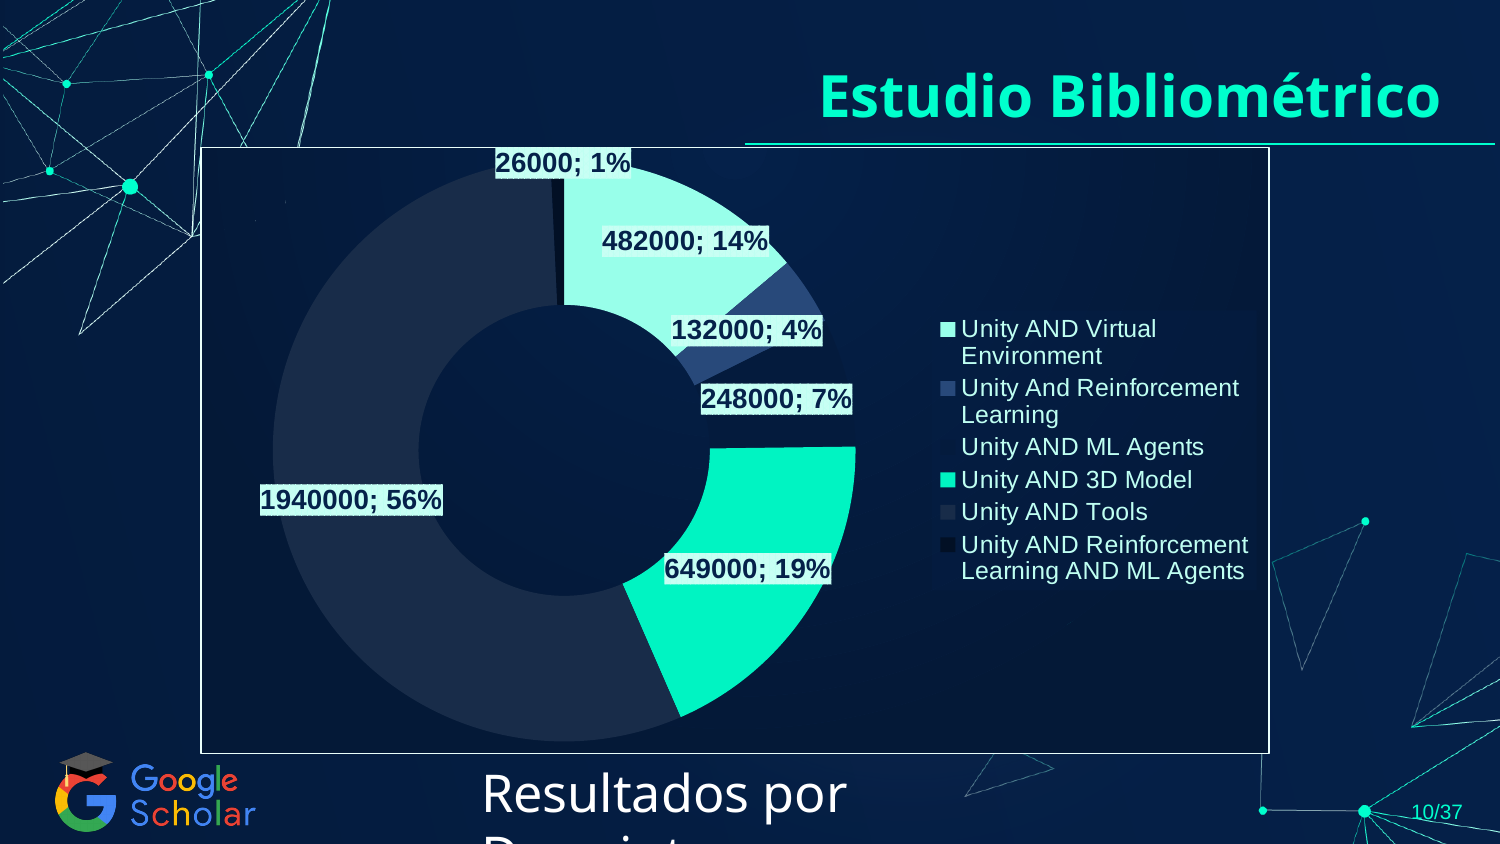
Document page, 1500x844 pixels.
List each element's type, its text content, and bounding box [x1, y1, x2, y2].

picture [0, 0, 1500, 844]
text_box Resultados por Descriptor [465, 764, 1034, 844]
text_box 10/37 [1396, 791, 1500, 832]
chart [199, 146, 1271, 755]
title Estudio Bibliométrico [803, 46, 1500, 145]
